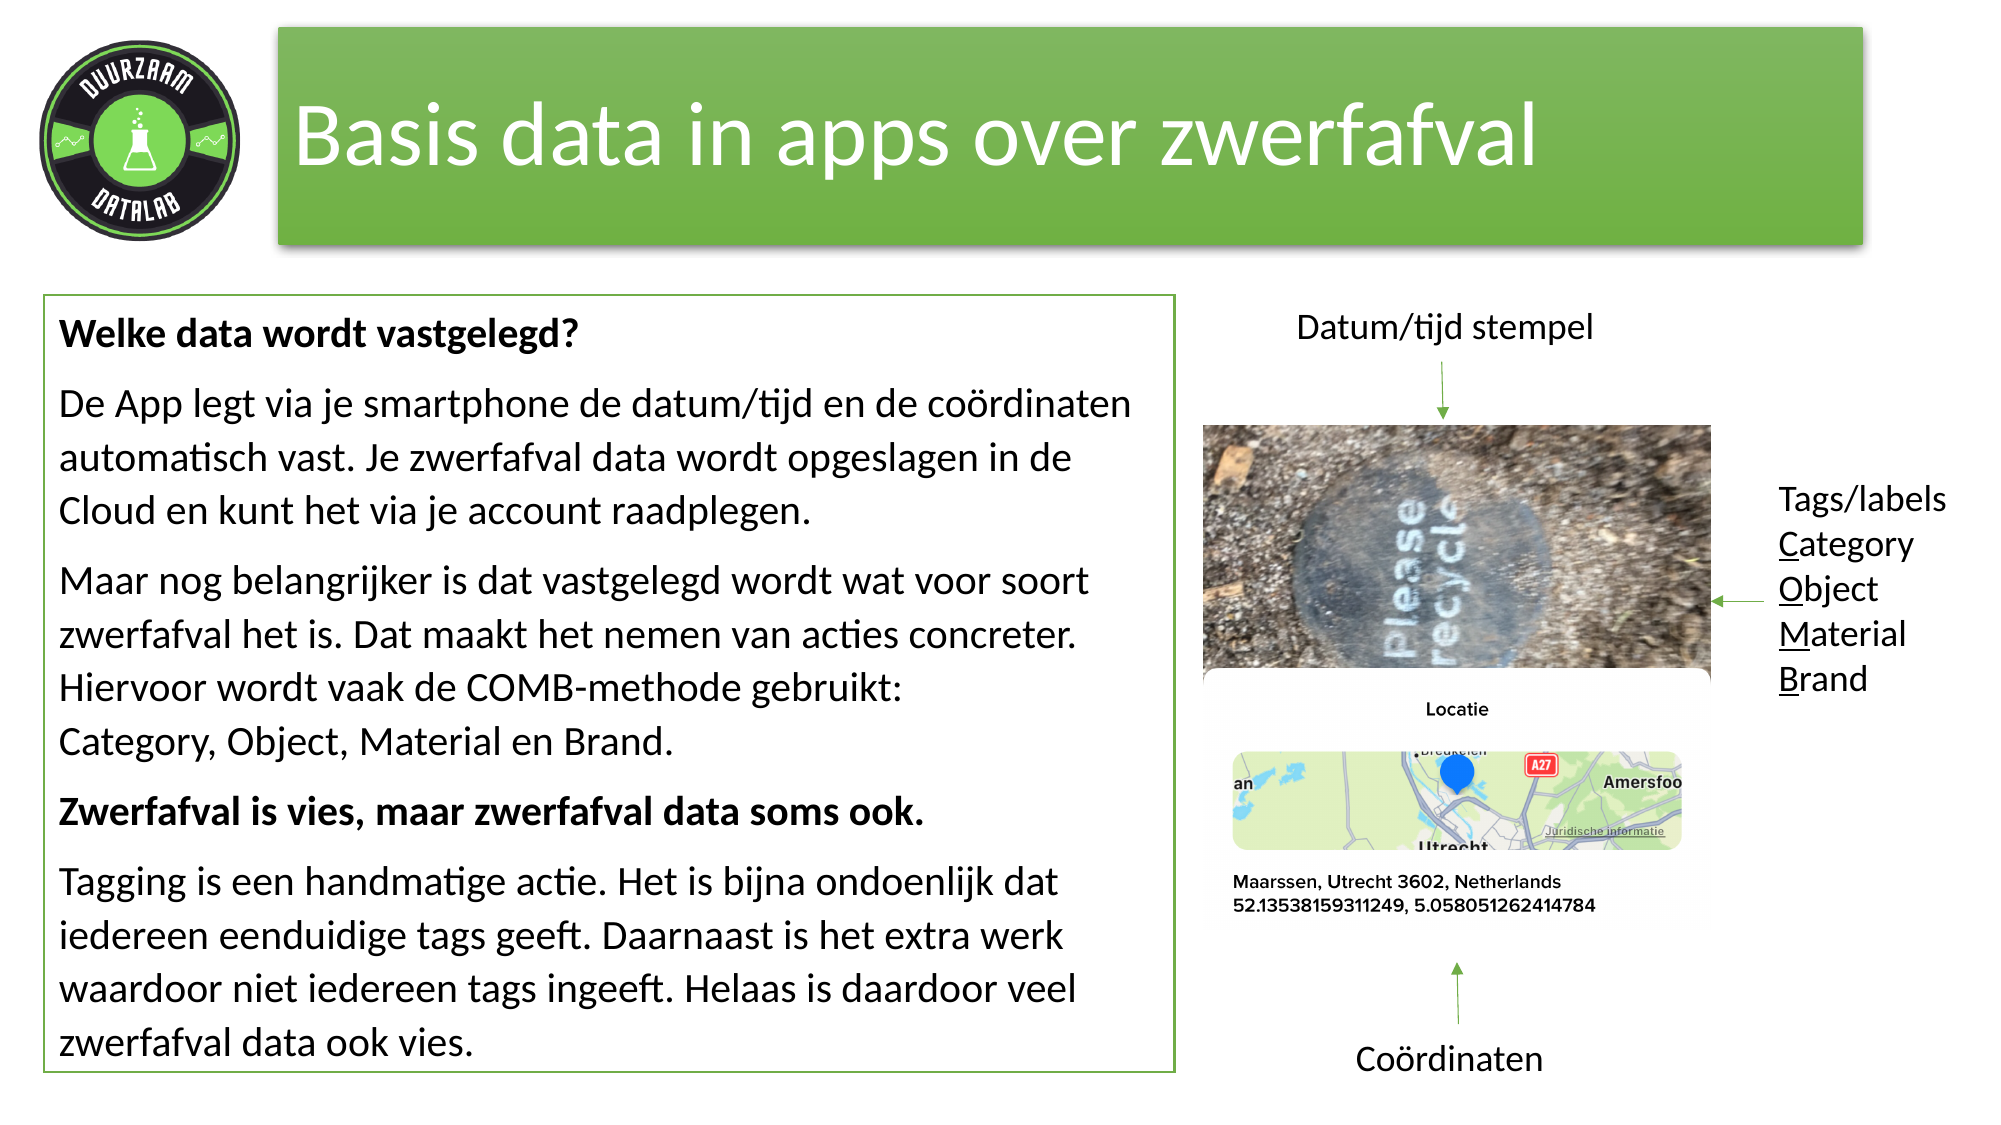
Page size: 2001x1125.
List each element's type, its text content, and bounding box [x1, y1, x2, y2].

picture [1203, 425, 1711, 930]
picture [0, 1, 279, 280]
text_box Tags/labels Category Object Material Brand [1763, 466, 1976, 707]
text_box Datum/tijd stempel [1281, 294, 1622, 355]
title Basis data in apps over zwerfafval [279, 27, 1863, 245]
text_box Coördinaten [1341, 1026, 1576, 1087]
text_box Welke data wordt vastgelegd? De App legt via je smartphone de datum/tijd en de coördinaten automatisch vast. Je zwerfafval data wordt opgeslagen in de Cloud en kunt het via je account raadplegen. Maar nog belangrijker is dat vastgelegd wordt wat voor soort zwerfafval het is. Dat maakt het nemen van acties concreter. Hiervoor wordt vaak de COMB-methode gebruikt: Category, Object, Material en Brand. Zwerfafval is vies, maar zwerfafval data soms ook. Tagging is een handmatige actie. Het is bijna ondoenlijk dat iedereen eenduidige tags geeft. Daarnaast is het extra werk waardoor niet iedereen tags ingeeft. Helaas is daardoor veel zwerfafval data ook vies. [43, 294, 1176, 1073]
